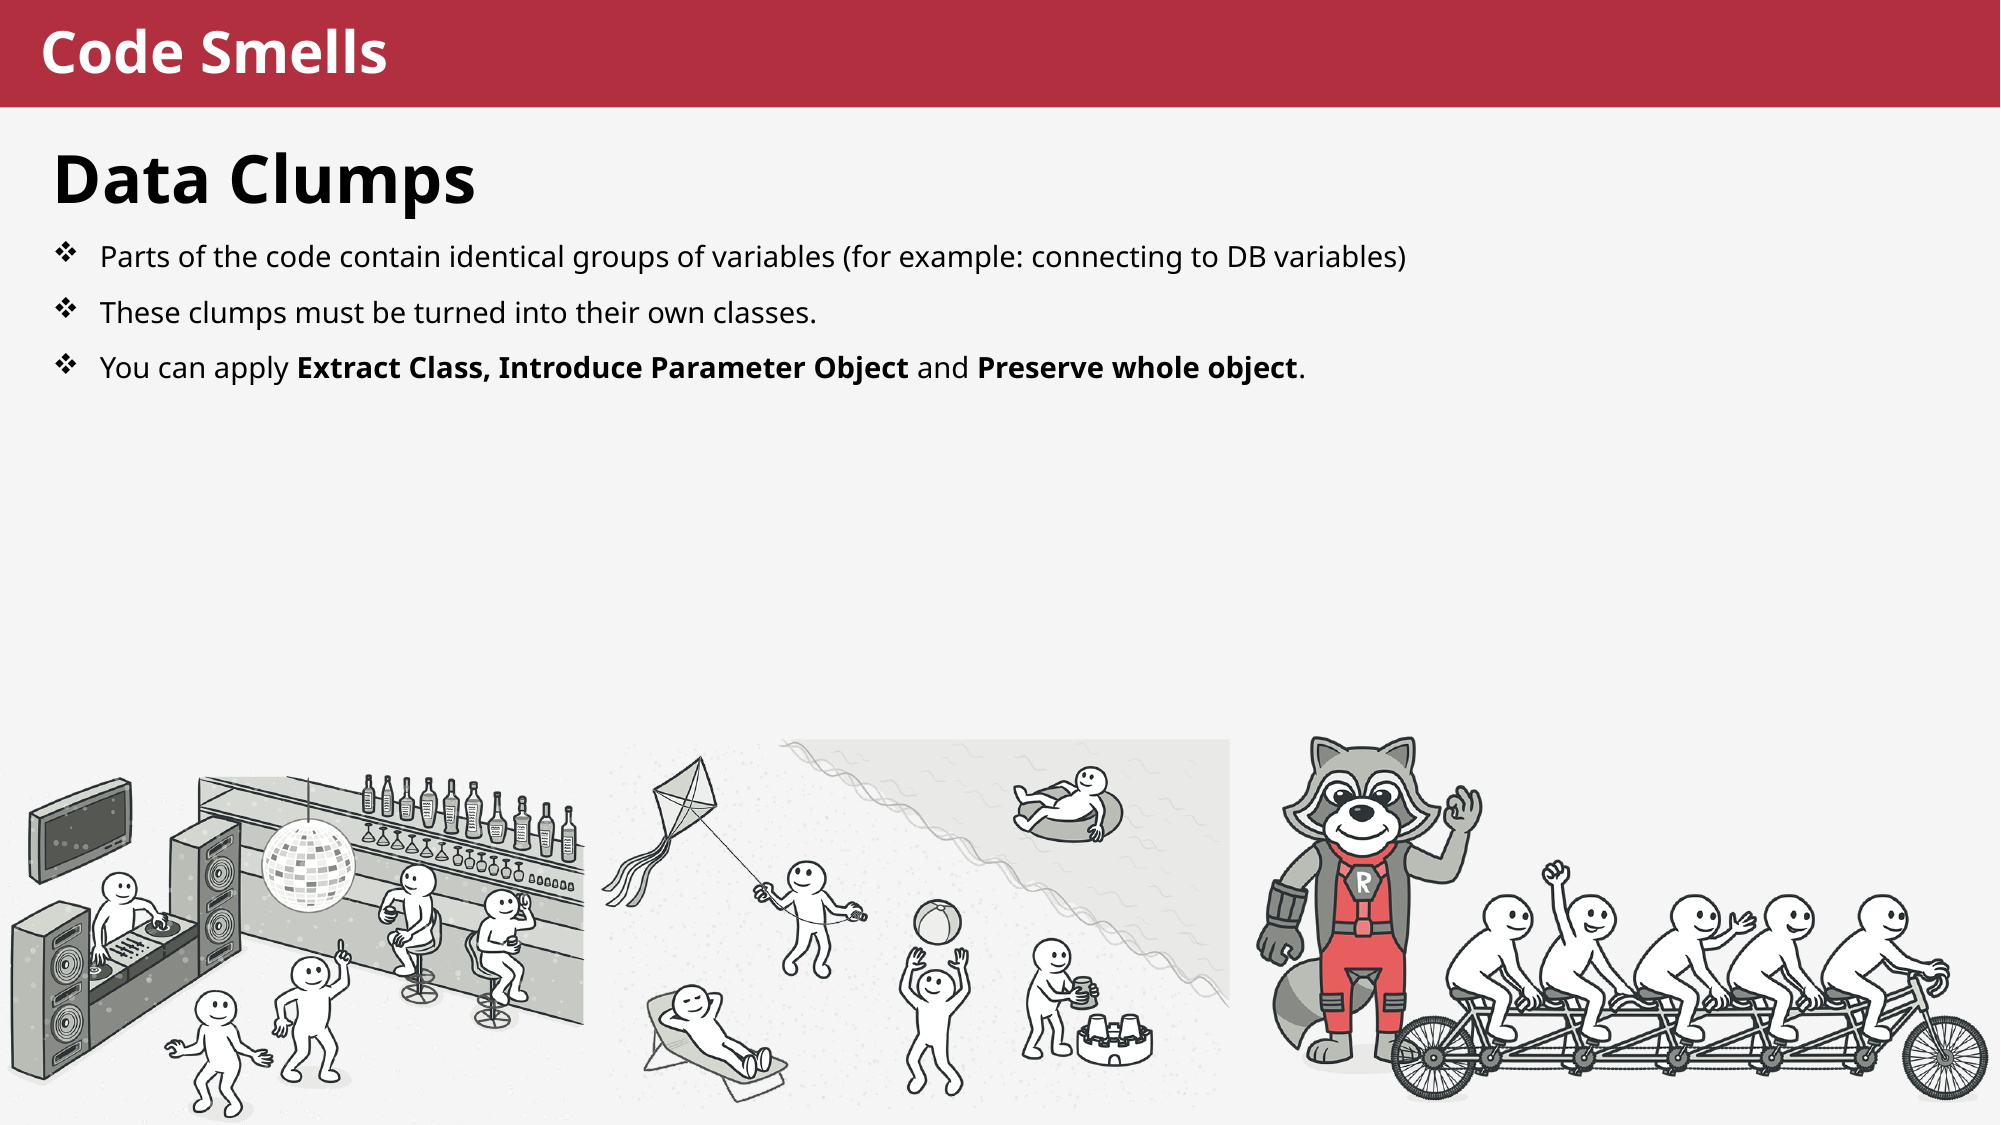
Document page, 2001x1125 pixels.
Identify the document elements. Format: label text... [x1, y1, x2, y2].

list Data Clumps Parts of the code contain identical groups of variables (for example: connecting to DB variables) These clumps must be turned into their own classes. You can apply Extract Class, Introduce Parameter Object and Preserve whole object. [40, 129, 1931, 1088]
picture [0, 773, 586, 1125]
title Code Smells [40, 0, 1350, 95]
picture [1247, 674, 1998, 1125]
picture [598, 733, 1235, 1116]
